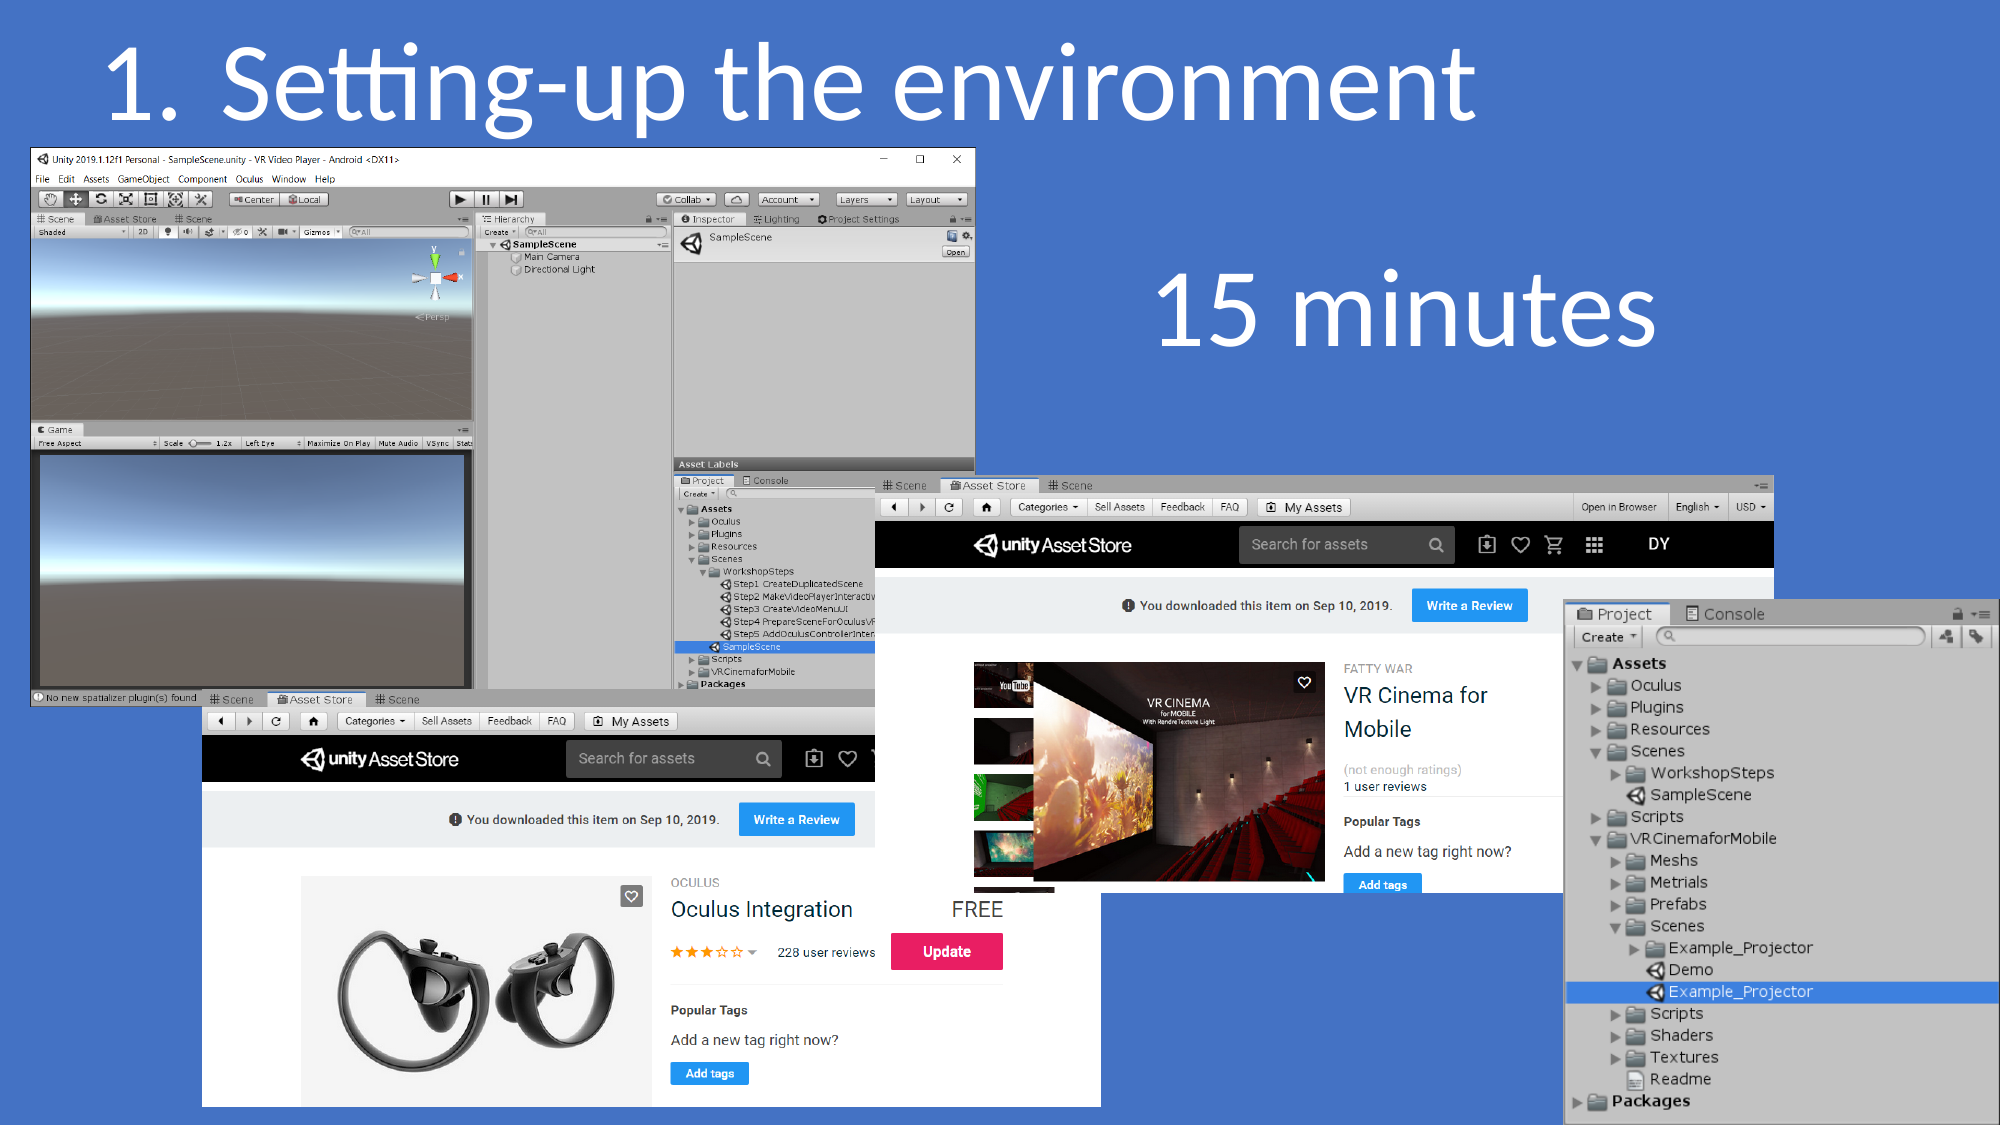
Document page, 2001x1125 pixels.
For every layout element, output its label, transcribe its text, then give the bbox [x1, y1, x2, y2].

text_box 15 minutes [1038, 226, 1770, 382]
text_box 1. [76, 0, 206, 147]
picture [30, 147, 2000, 1125]
text_box Setting-up the environment [206, 0, 1563, 178]
